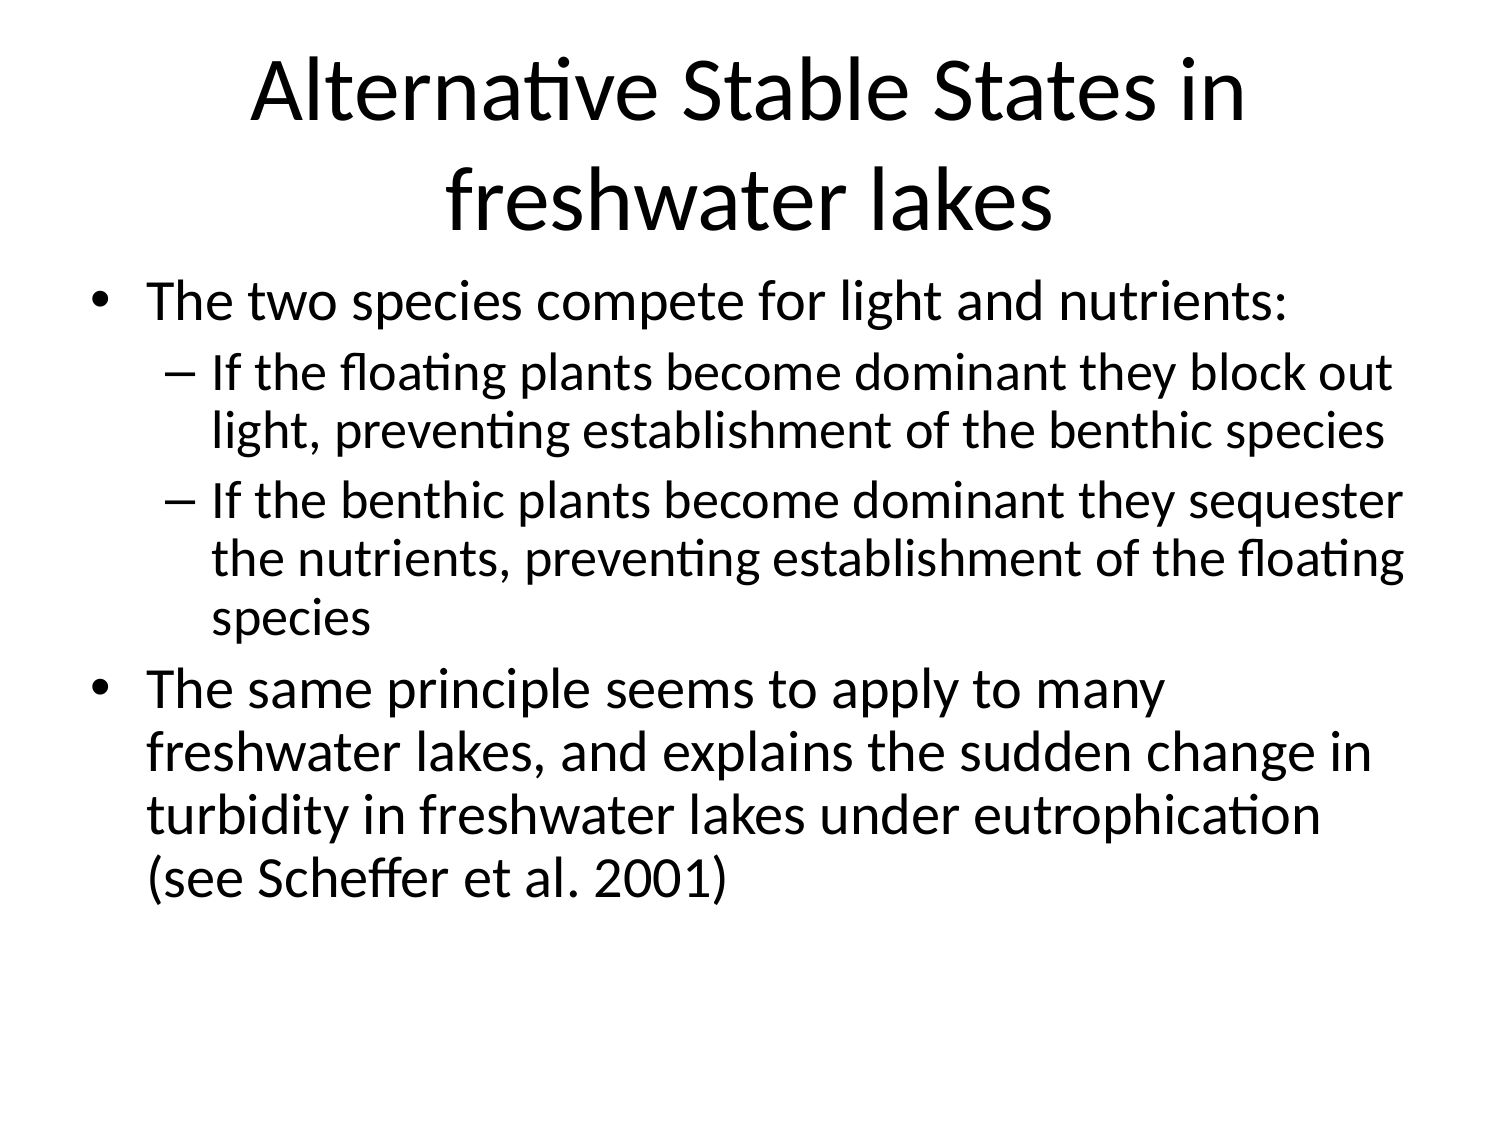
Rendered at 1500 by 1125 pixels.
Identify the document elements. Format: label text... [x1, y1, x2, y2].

list The two species compete for light and nutrients: If the floating plants become dominant they block out light, preventing establishment of the benthic species If the benthic plants become dominant they sequester the nutrients, preventing establishment of the floating species The same principle seems to apply to many freshwater lakes, and explains the sudden change in turbidity in freshwater lakes under eutrophication (see Scheffer et al. 2001) [75, 262, 1425, 1005]
title Alternative Stable States in freshwater lakes [75, 45, 1425, 233]
